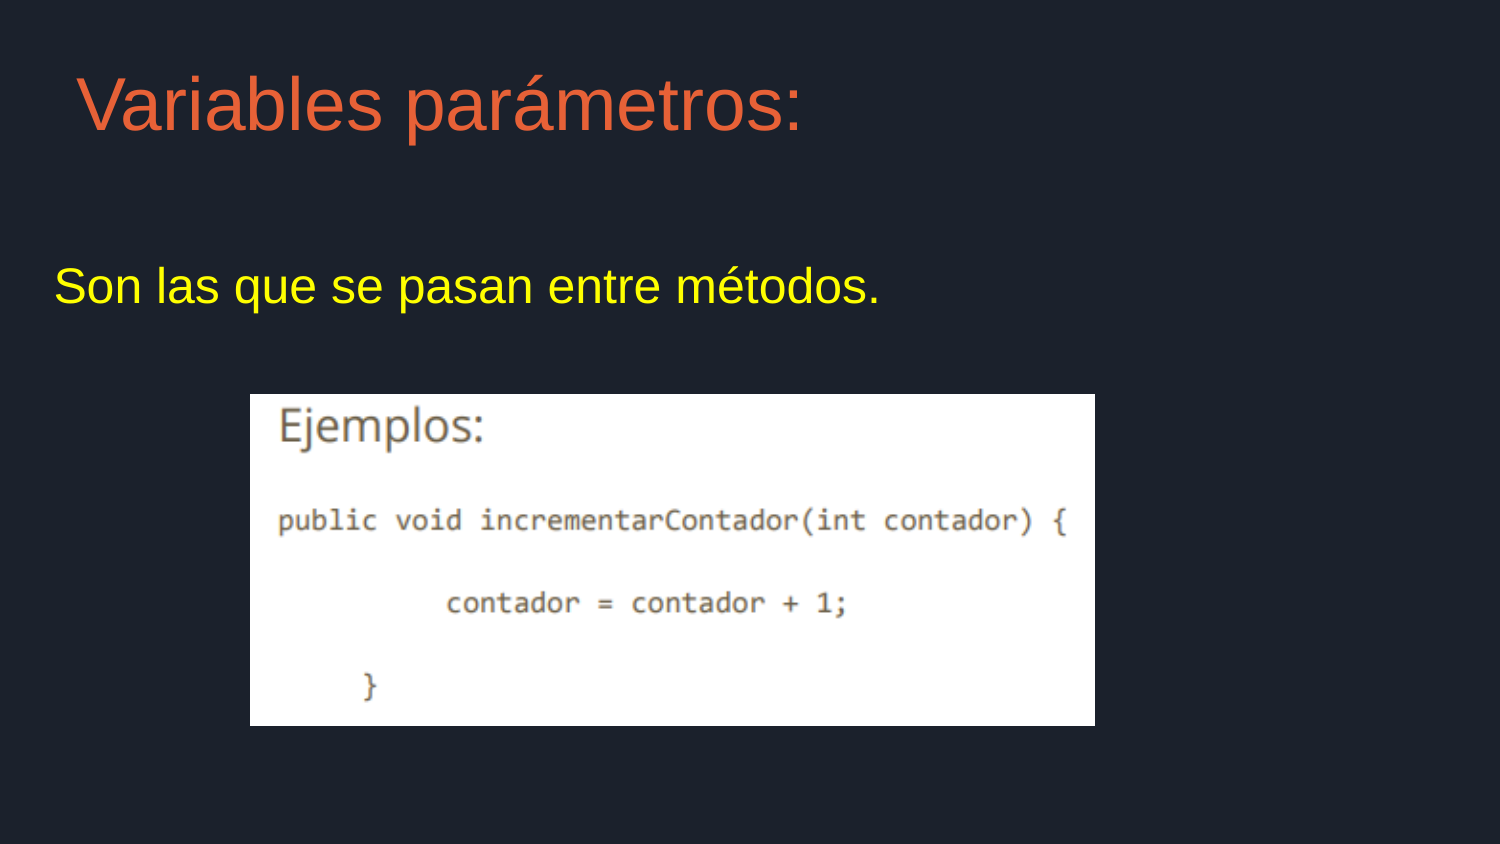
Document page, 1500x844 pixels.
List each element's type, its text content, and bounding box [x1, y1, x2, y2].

text_box Variables parámetros: [61, 40, 1130, 161]
picture [250, 394, 1095, 727]
text_box Son las que se pasan entre métodos. [38, 178, 1462, 329]
